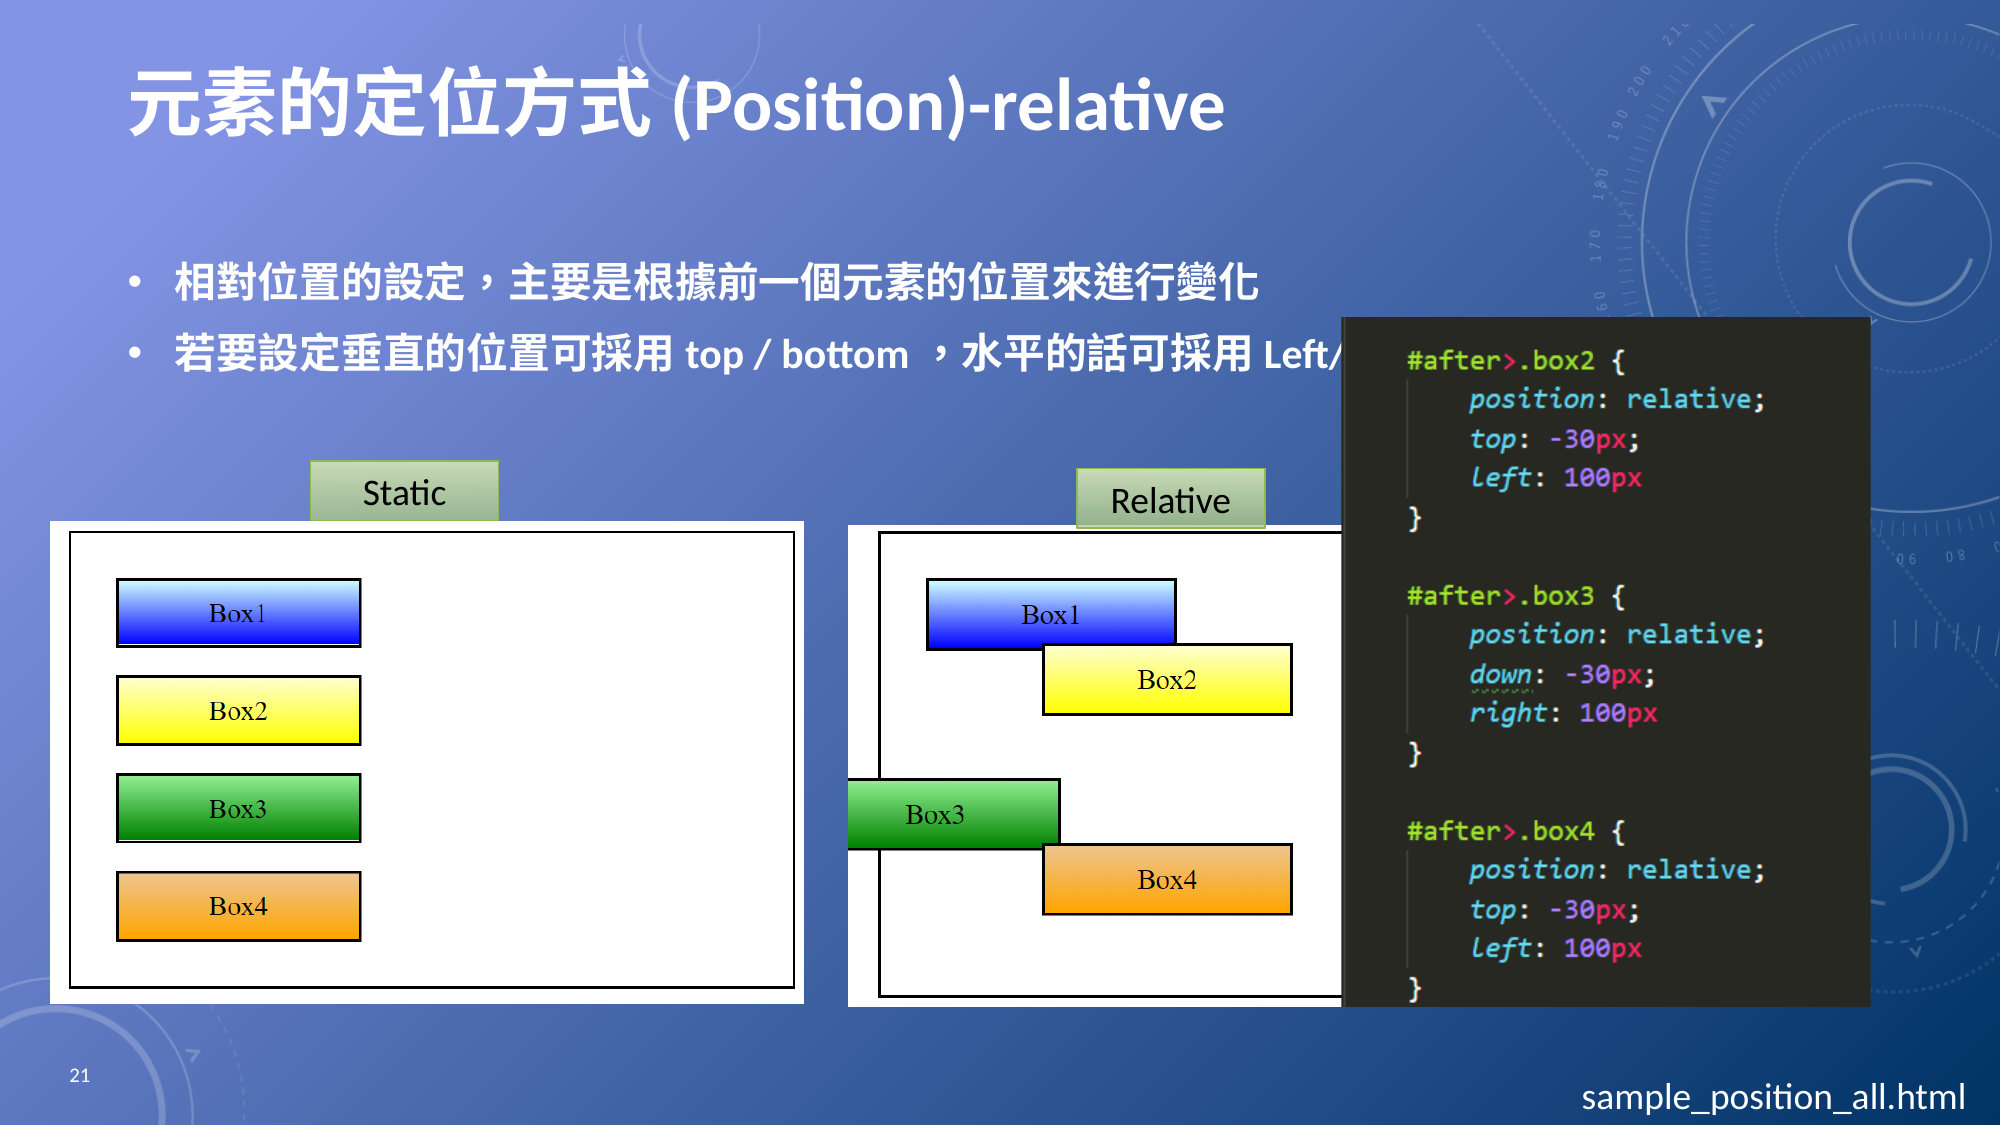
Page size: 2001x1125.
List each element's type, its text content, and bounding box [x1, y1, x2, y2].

text_box Relative [1076, 468, 1266, 525]
slide_number 21 [14, 1043, 106, 1106]
text_box sample_position_all.html [1566, 1064, 1982, 1125]
list 相對位置的設定，主要是根據前一個元素的位置來進行變化 若要設定垂直的位置可採用top / bottom，水平的話可採用Left/right [112, 248, 1775, 950]
title 元素的定位方式(Position)-relative [112, 24, 1775, 177]
picture [0, 24, 2000, 1125]
text_box Static [310, 460, 499, 521]
